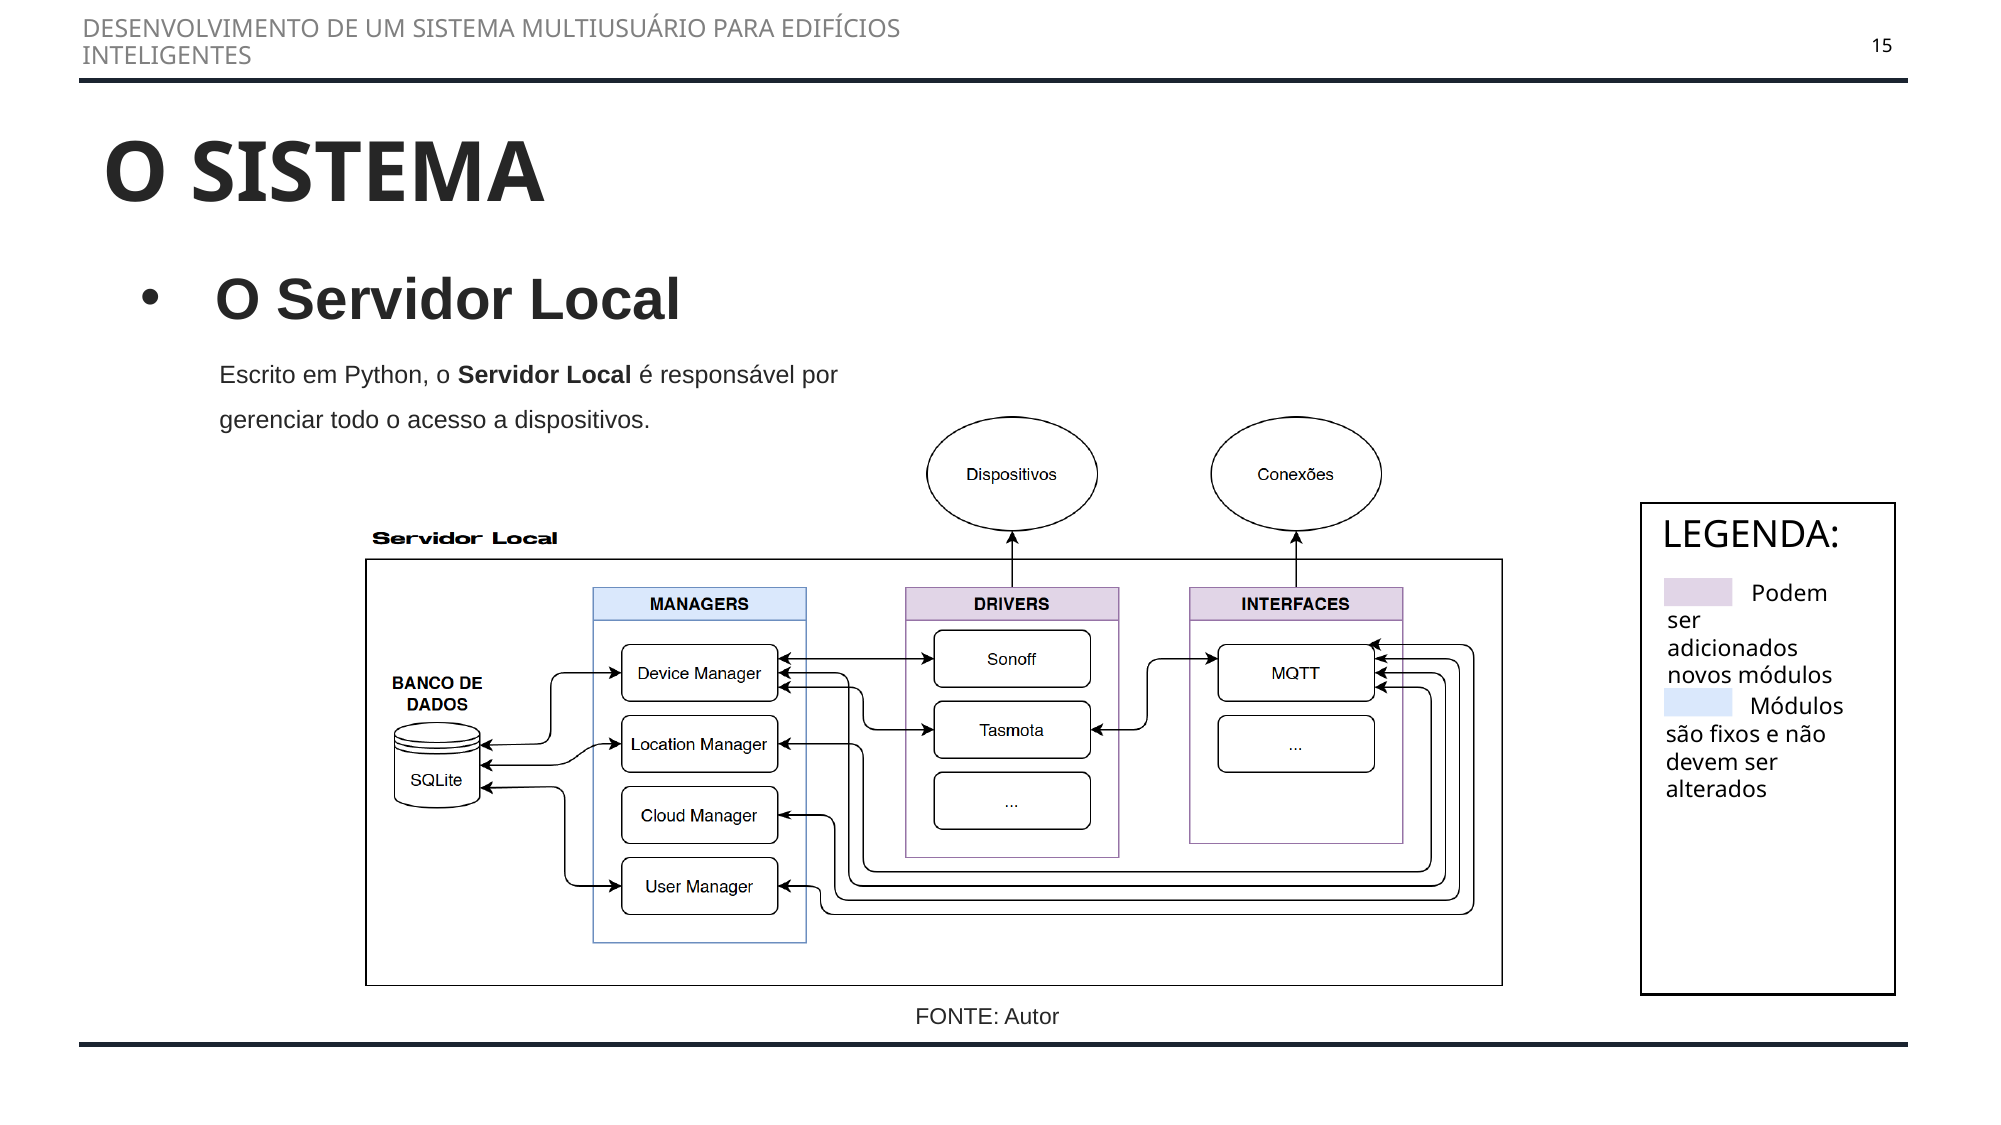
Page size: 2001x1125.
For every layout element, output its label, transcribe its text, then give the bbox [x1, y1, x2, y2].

text_box LEGENDA: [1647, 503, 1864, 563]
text_box Escrito em Python, o Servidor Local é responsável por gerenciar todo o acesso a dispositivos. [204, 336, 1550, 442]
text_box DESENVOLVIMENTO DE UM SISTEMA MULTIUSUÁRIO PARA EDIFÍCIOS INTELIGENTES [67, 17, 988, 78]
text_box Módulos são fixos e não devem ser alterados [1651, 684, 1879, 810]
text_box Podem ser adicionados novos módulos [1652, 571, 1881, 696]
slide_number 15 [1802, 16, 1908, 77]
text_box FONTE: Autor [708, 994, 1267, 1037]
picture [365, 416, 1504, 988]
text_box [1640, 502, 1896, 996]
title O SISTEMA [87, 96, 643, 240]
text_box O Servidor Local [125, 225, 1641, 368]
